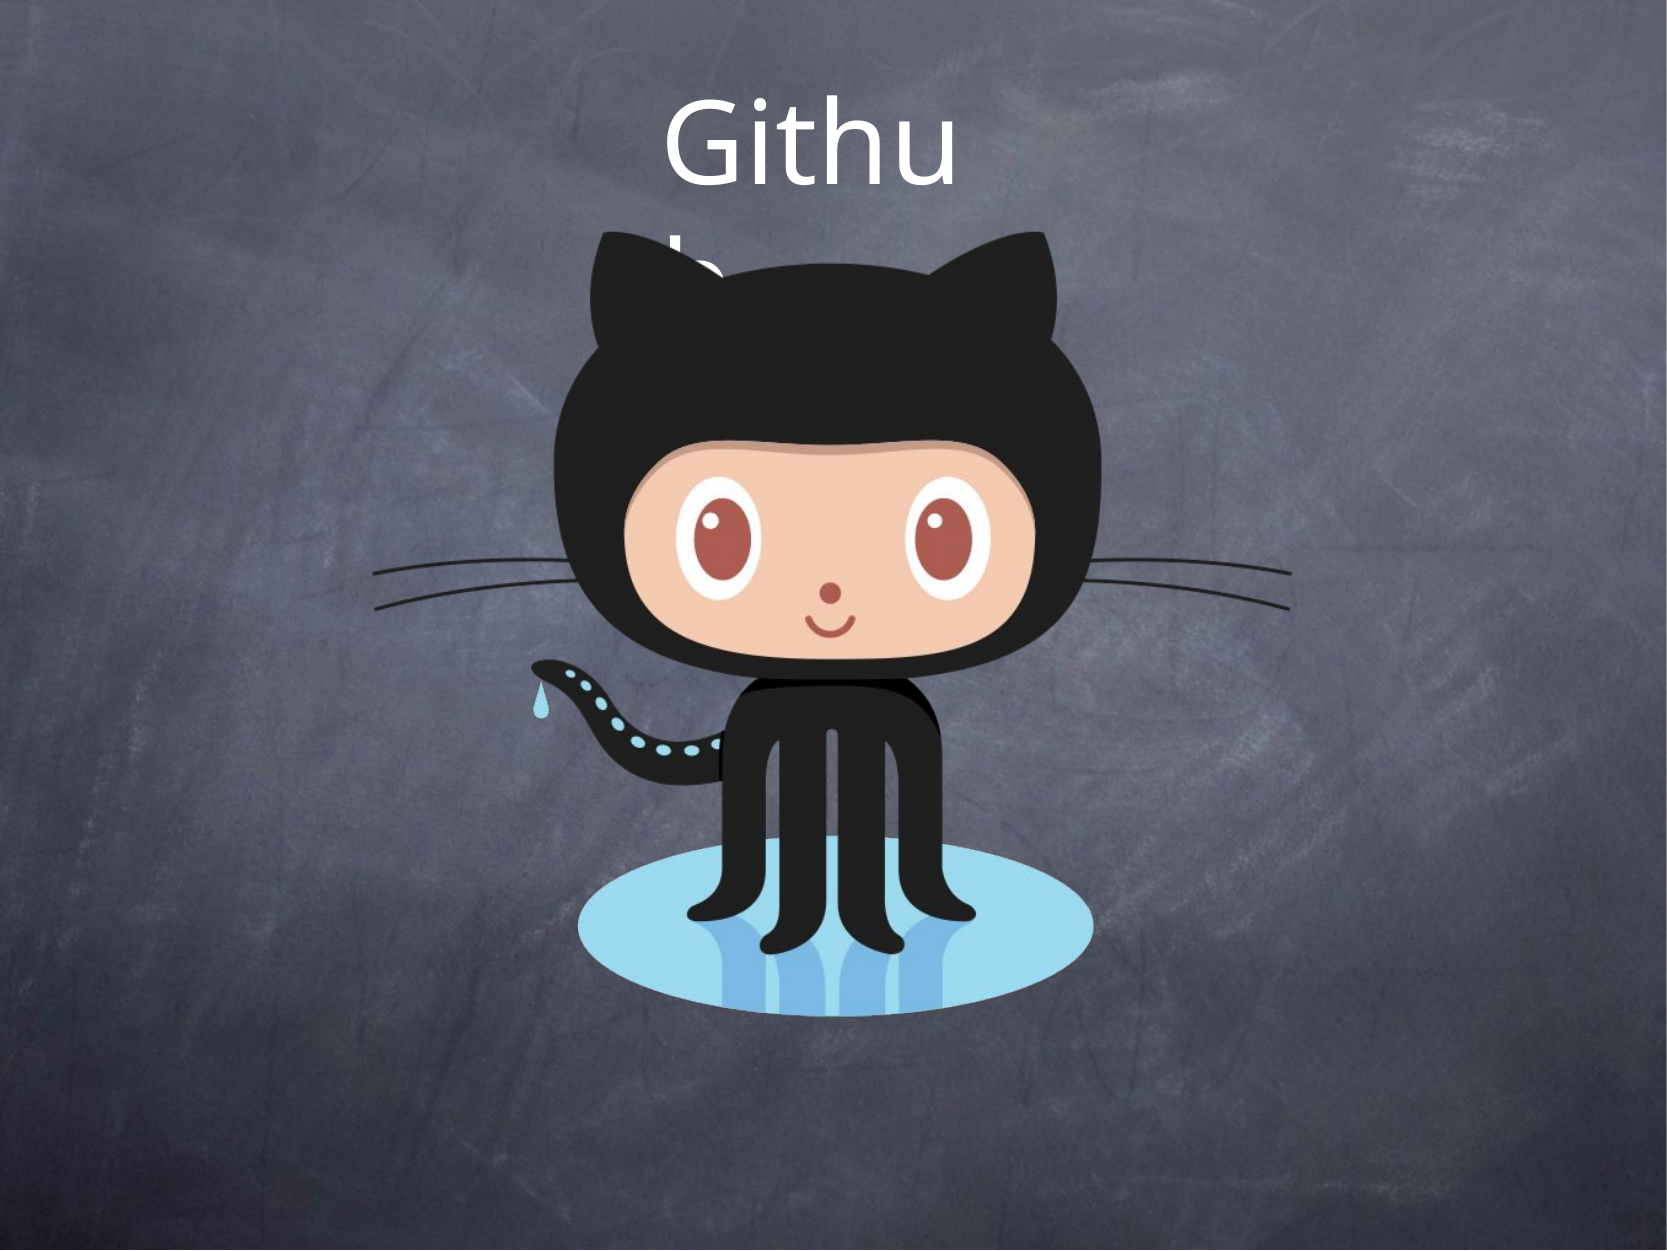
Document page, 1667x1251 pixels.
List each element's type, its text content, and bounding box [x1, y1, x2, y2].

title Github [658, 65, 1008, 215]
picture [0, 0, 1667, 1250]
